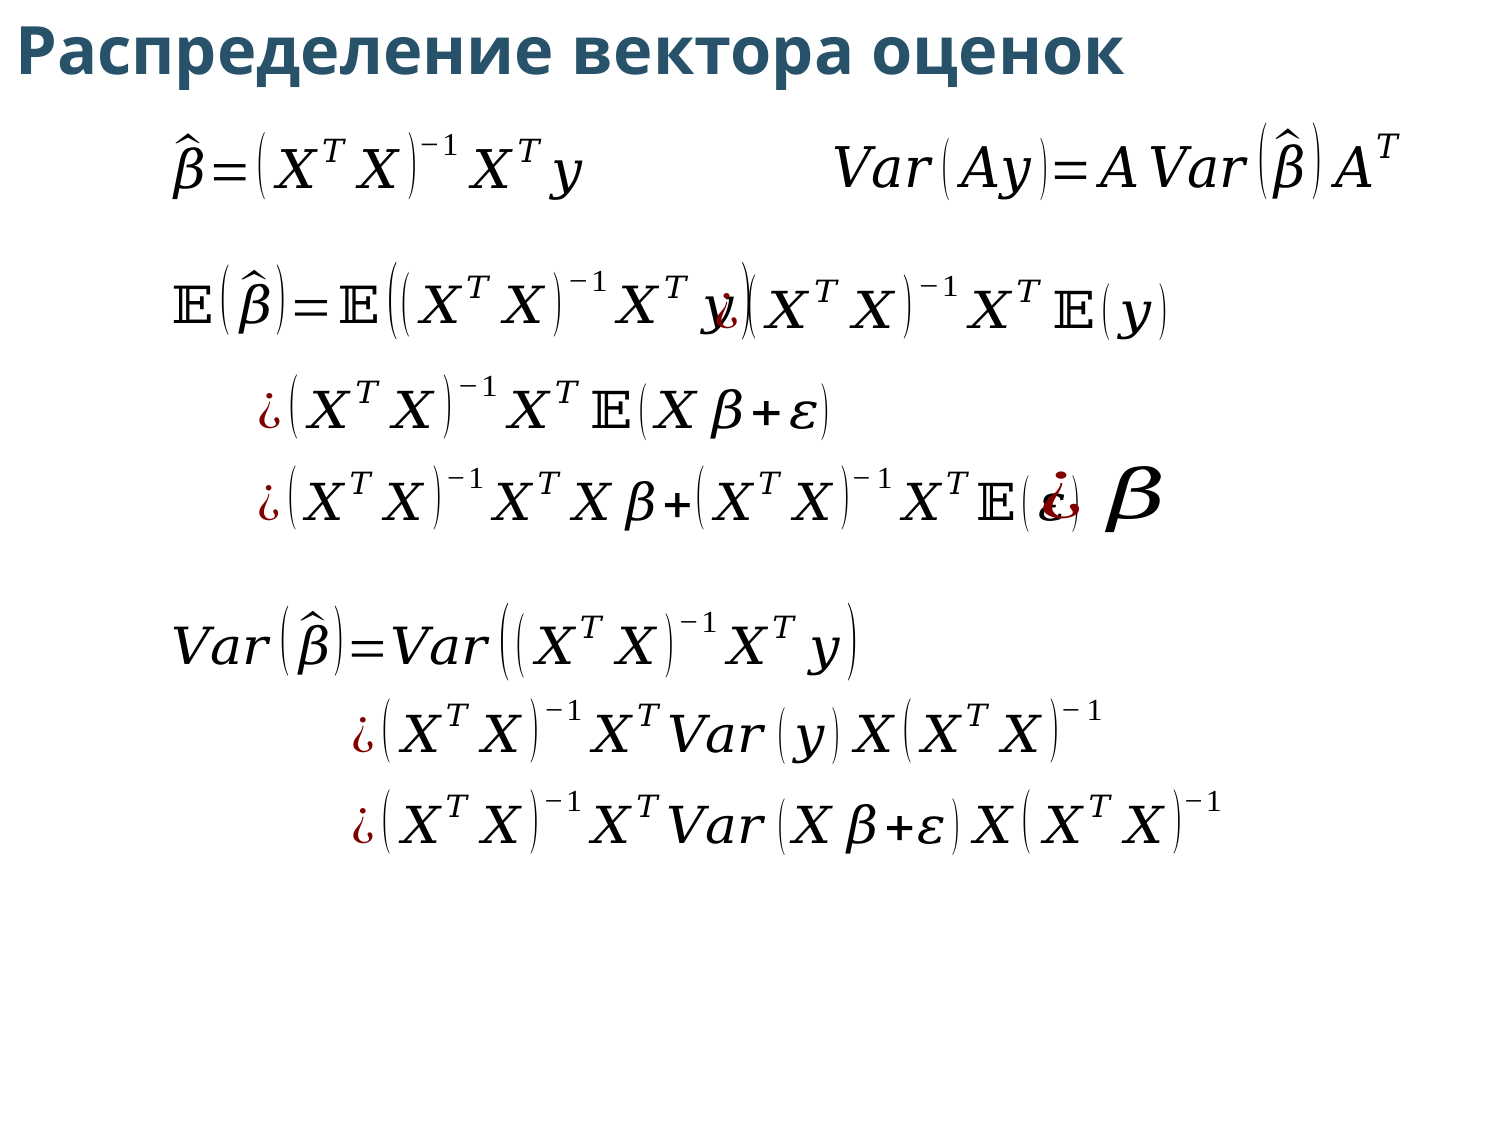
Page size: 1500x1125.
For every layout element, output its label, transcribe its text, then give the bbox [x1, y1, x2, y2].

text_box Распределение вектора оценок [0, 0, 1500, 102]
